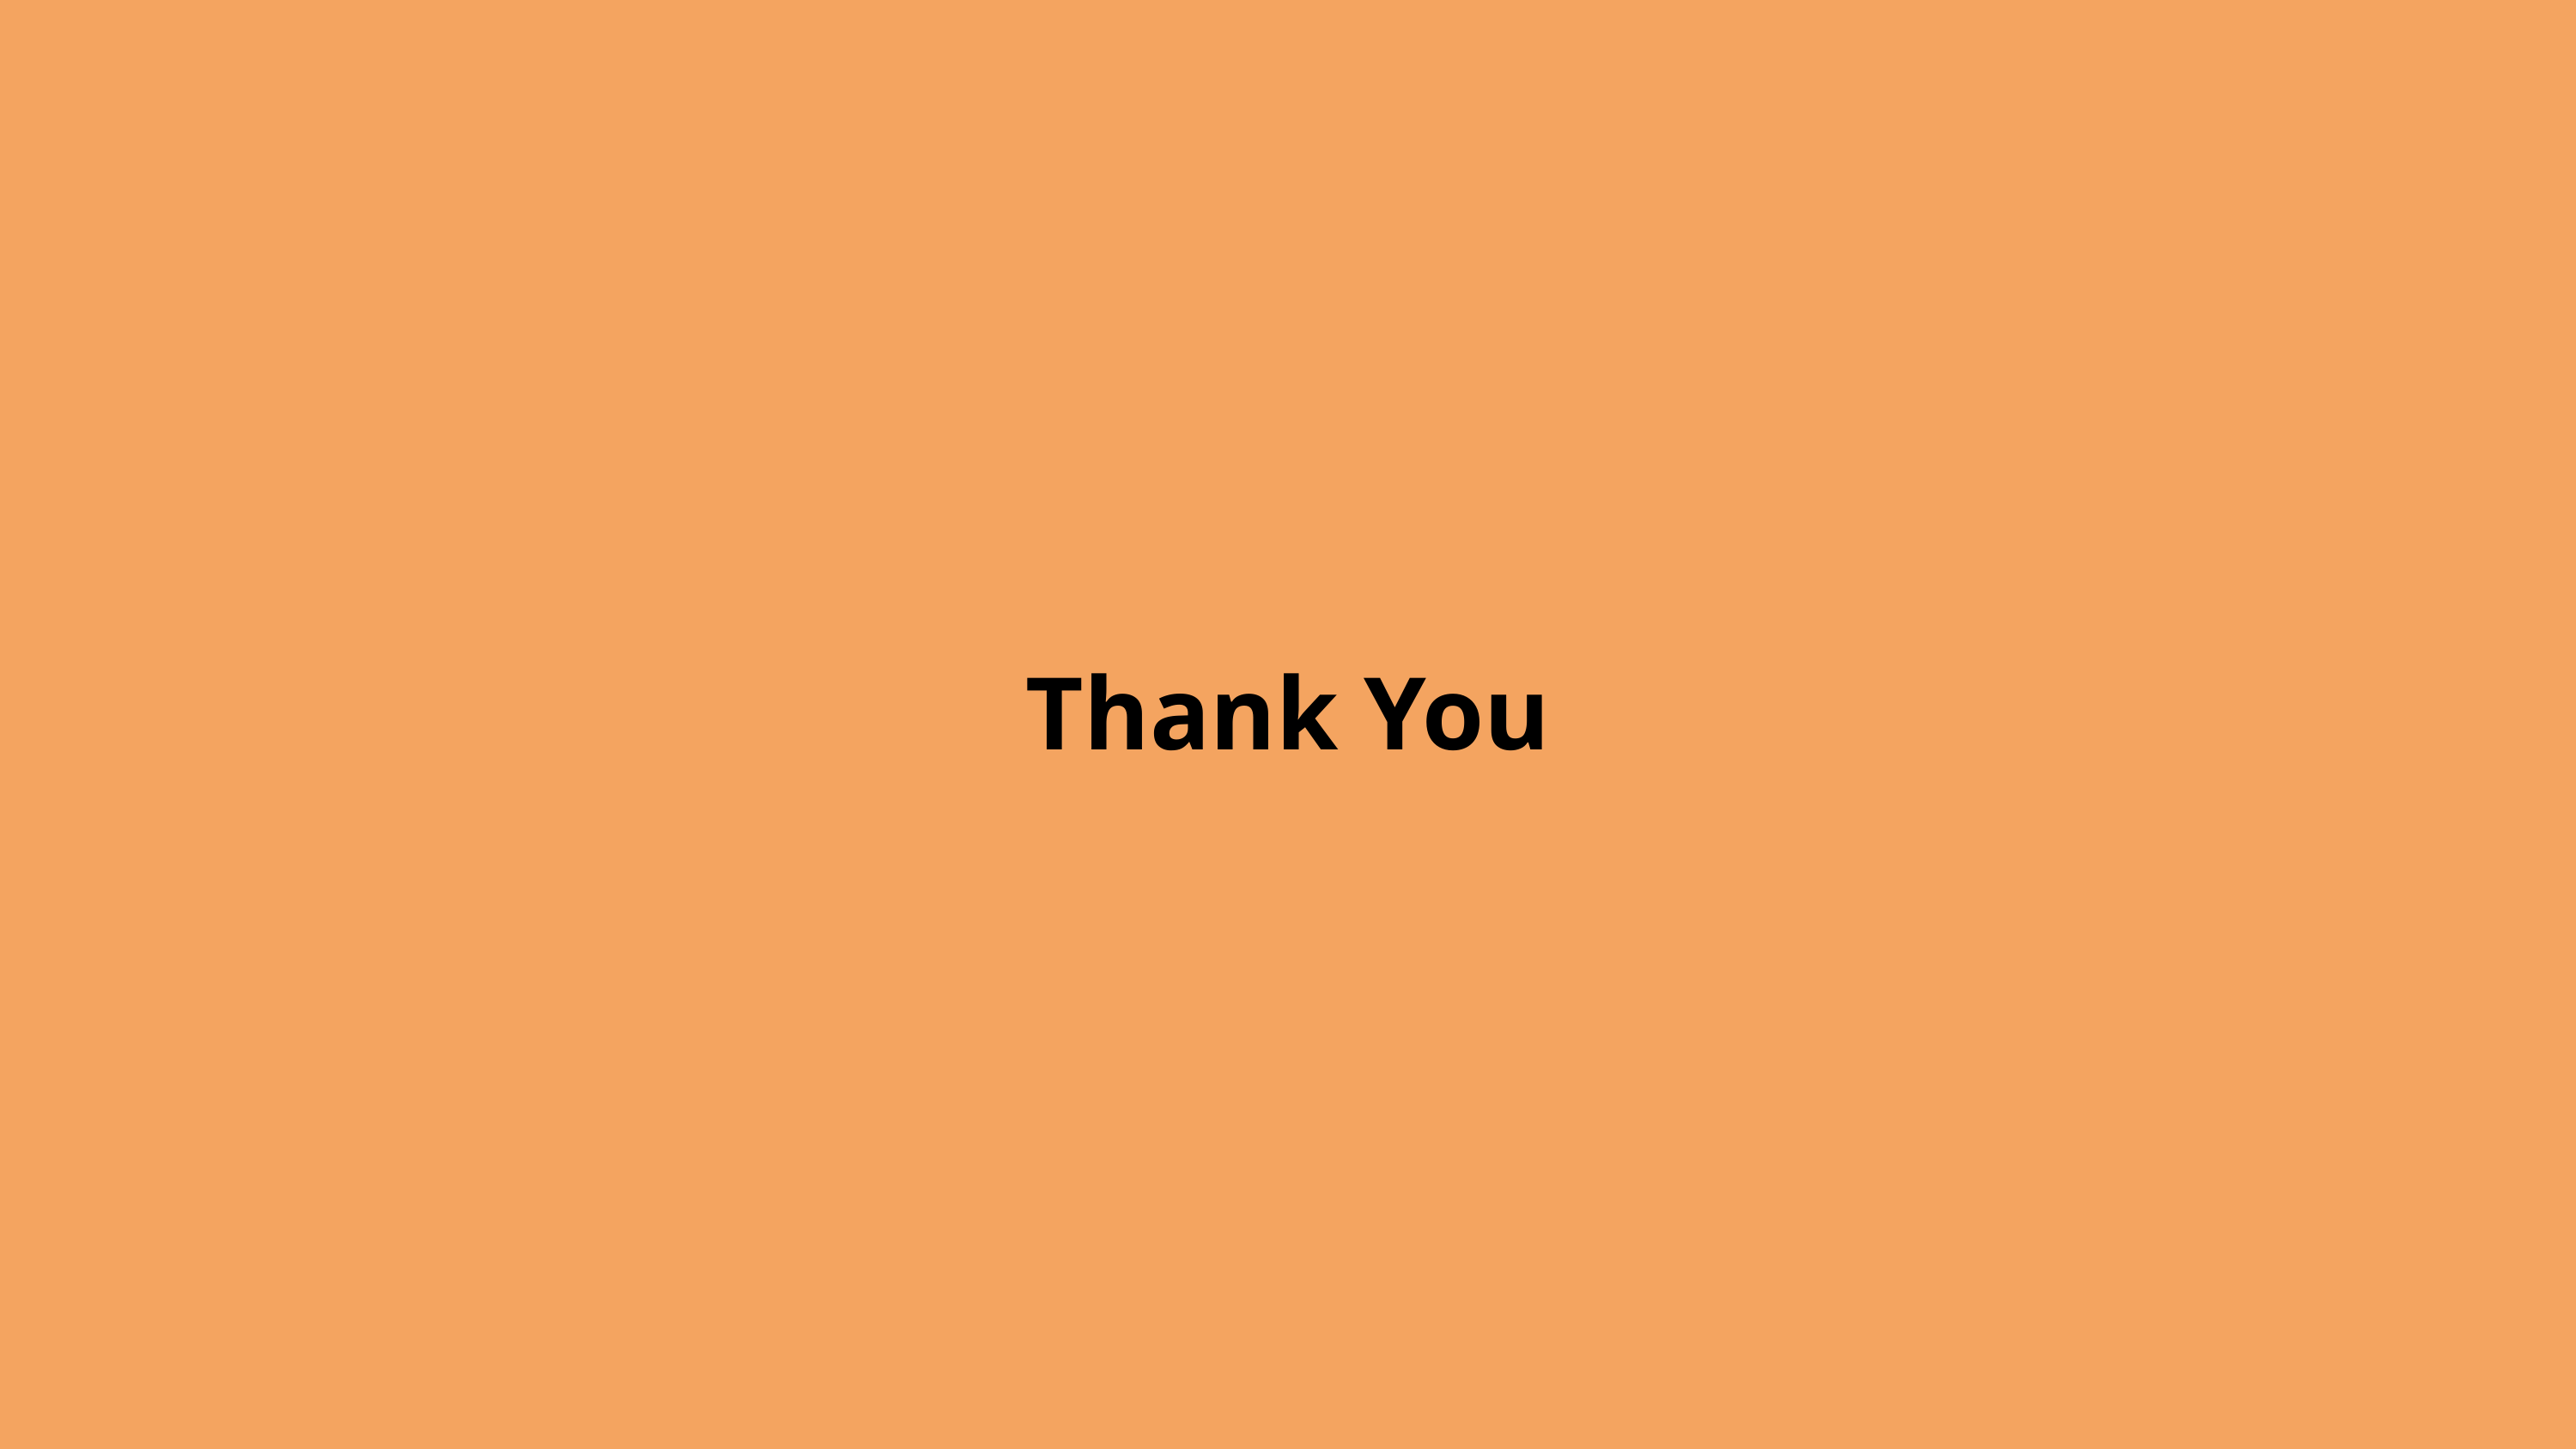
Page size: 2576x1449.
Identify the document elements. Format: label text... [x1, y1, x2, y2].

text_box Thank You [991, 629, 1585, 770]
